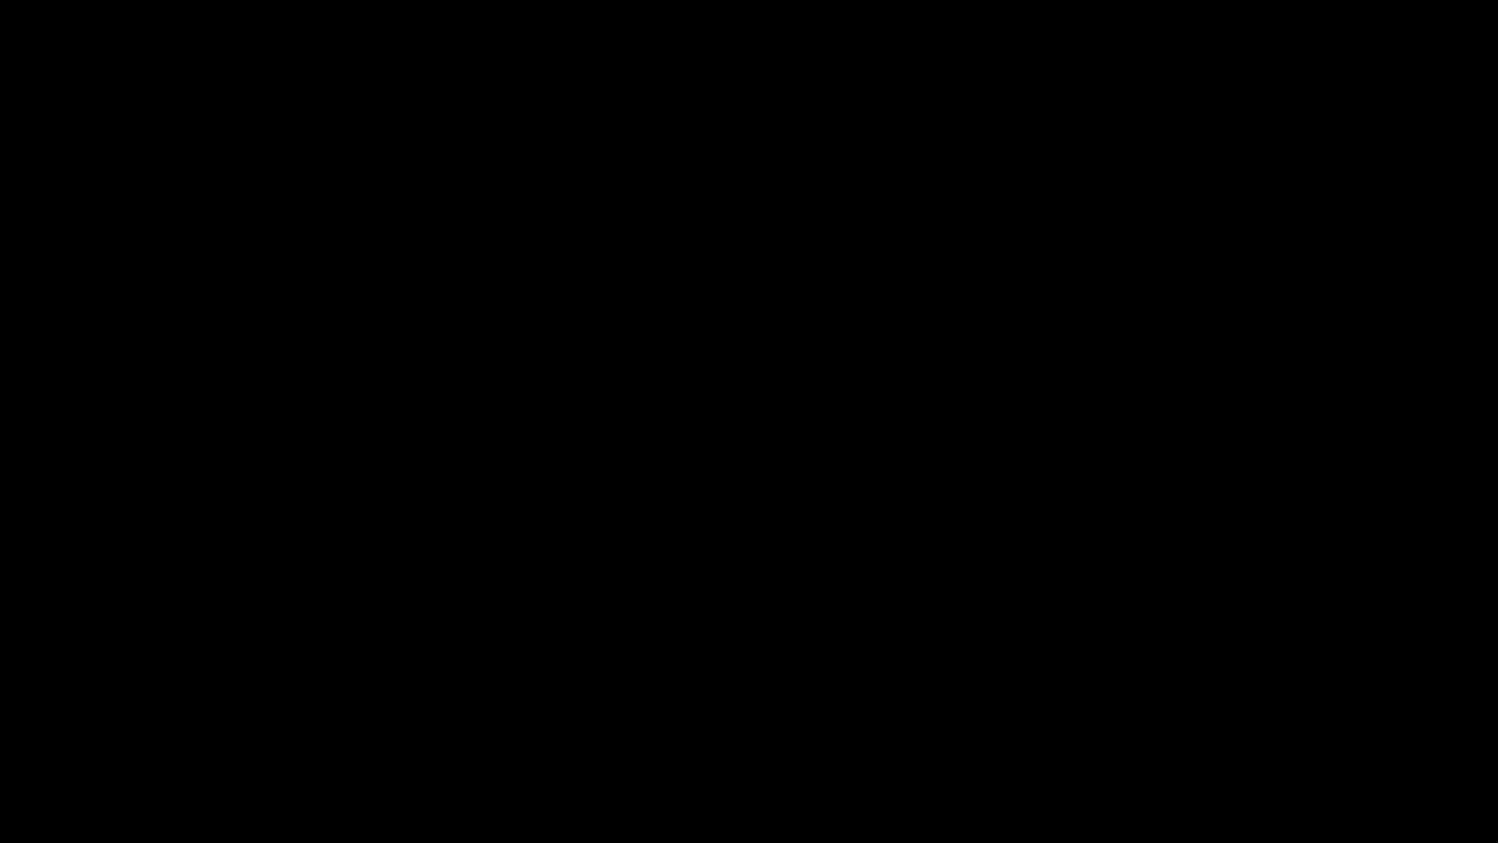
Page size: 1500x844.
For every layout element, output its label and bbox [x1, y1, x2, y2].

text_box [0, 0, 1499, 844]
